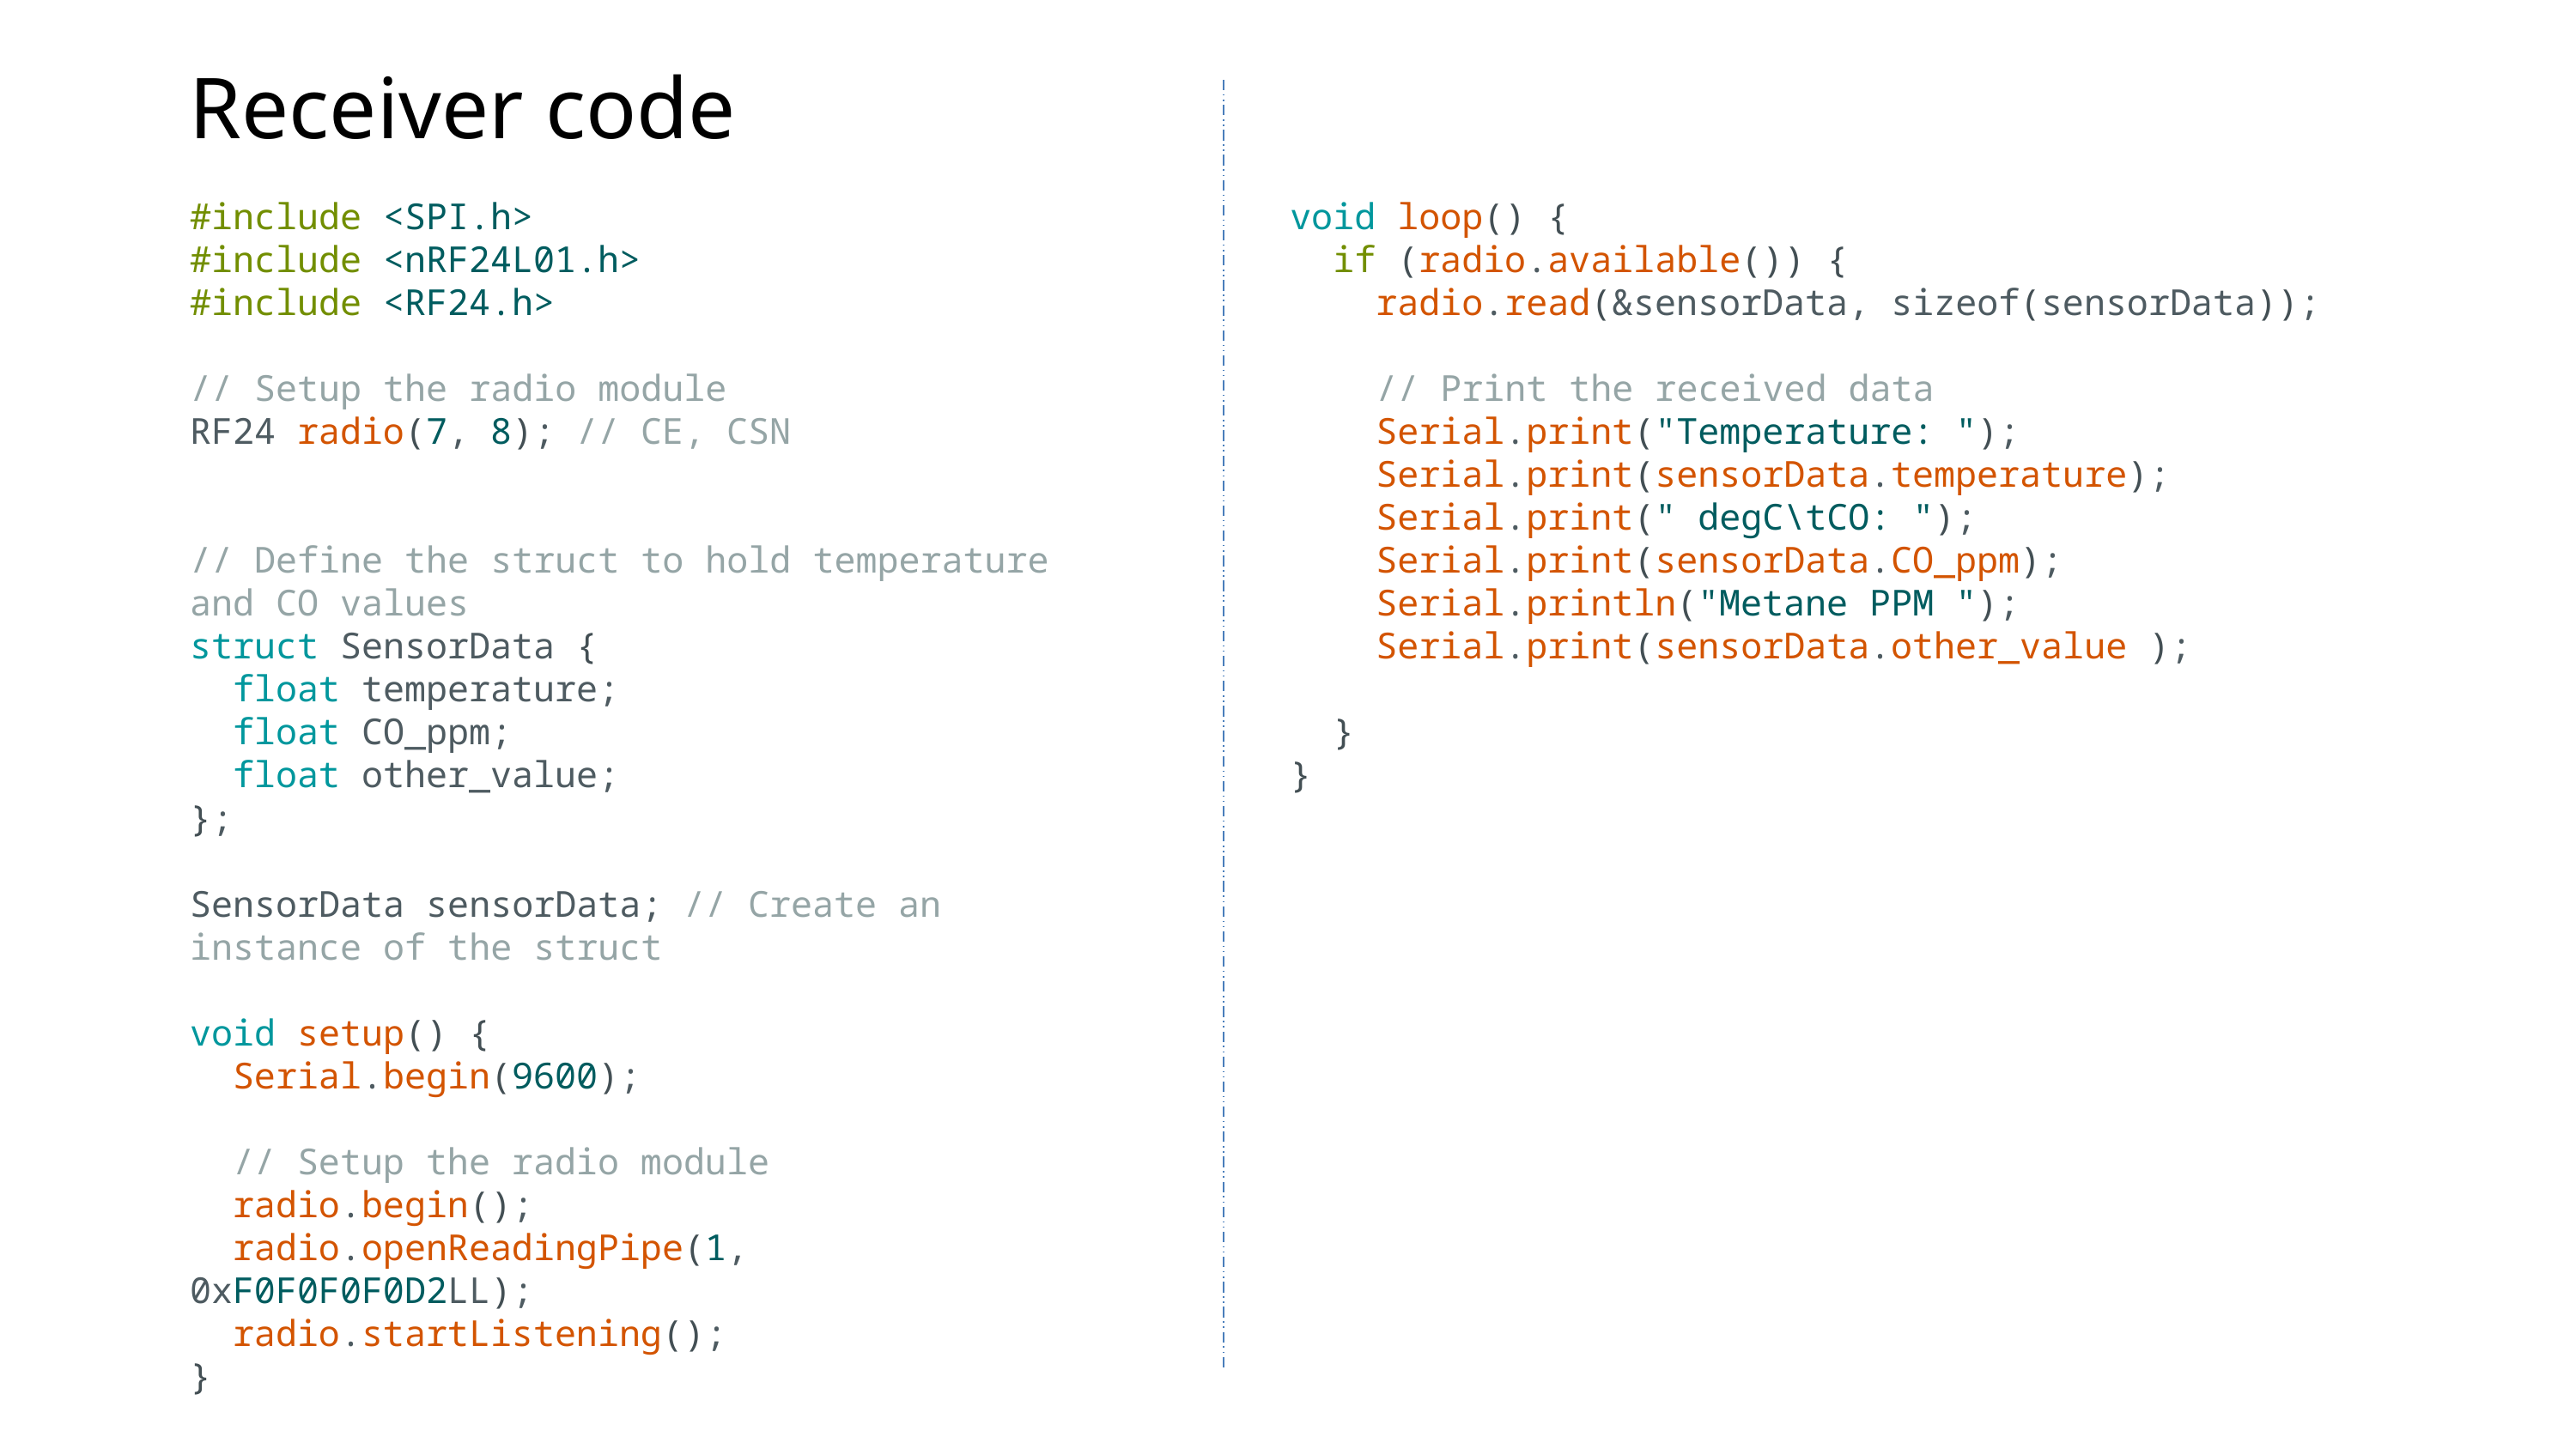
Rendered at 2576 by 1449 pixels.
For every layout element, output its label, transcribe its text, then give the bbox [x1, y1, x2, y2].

text_box void loop() { if (radio.available()) { radio.read(&sensorData, sizeof(sensorData)); // Print the received data Serial.print("Temperature: "); Serial.print(sensorData.temperature); Serial.print(" degC\tCO: "); Serial.print(sensorData.CO_ppm); Serial.println("Metane PPM "); Serial.print(sensorData.other_value ); } } [1277, 187, 2515, 802]
text_box Receiver code [177, 48, 902, 162]
text_box #include <SPI.h> #include <nRF24L01.h> #include <RF24.h> // Setup the radio module RF24 radio(7, 8); // CE, CSN // Define the struct to hold temperature and CO values struct SensorData { float temperature; float CO_ppm; float other_value; }; SensorData sensorData; // Create an instance of the struct void setup() { Serial.begin(9600); // Setup the radio module radio.begin(); radio.openReadingPipe(1, 0xF0F0F0F0D2LL); radio.startListening(); } [177, 187, 1116, 1403]
